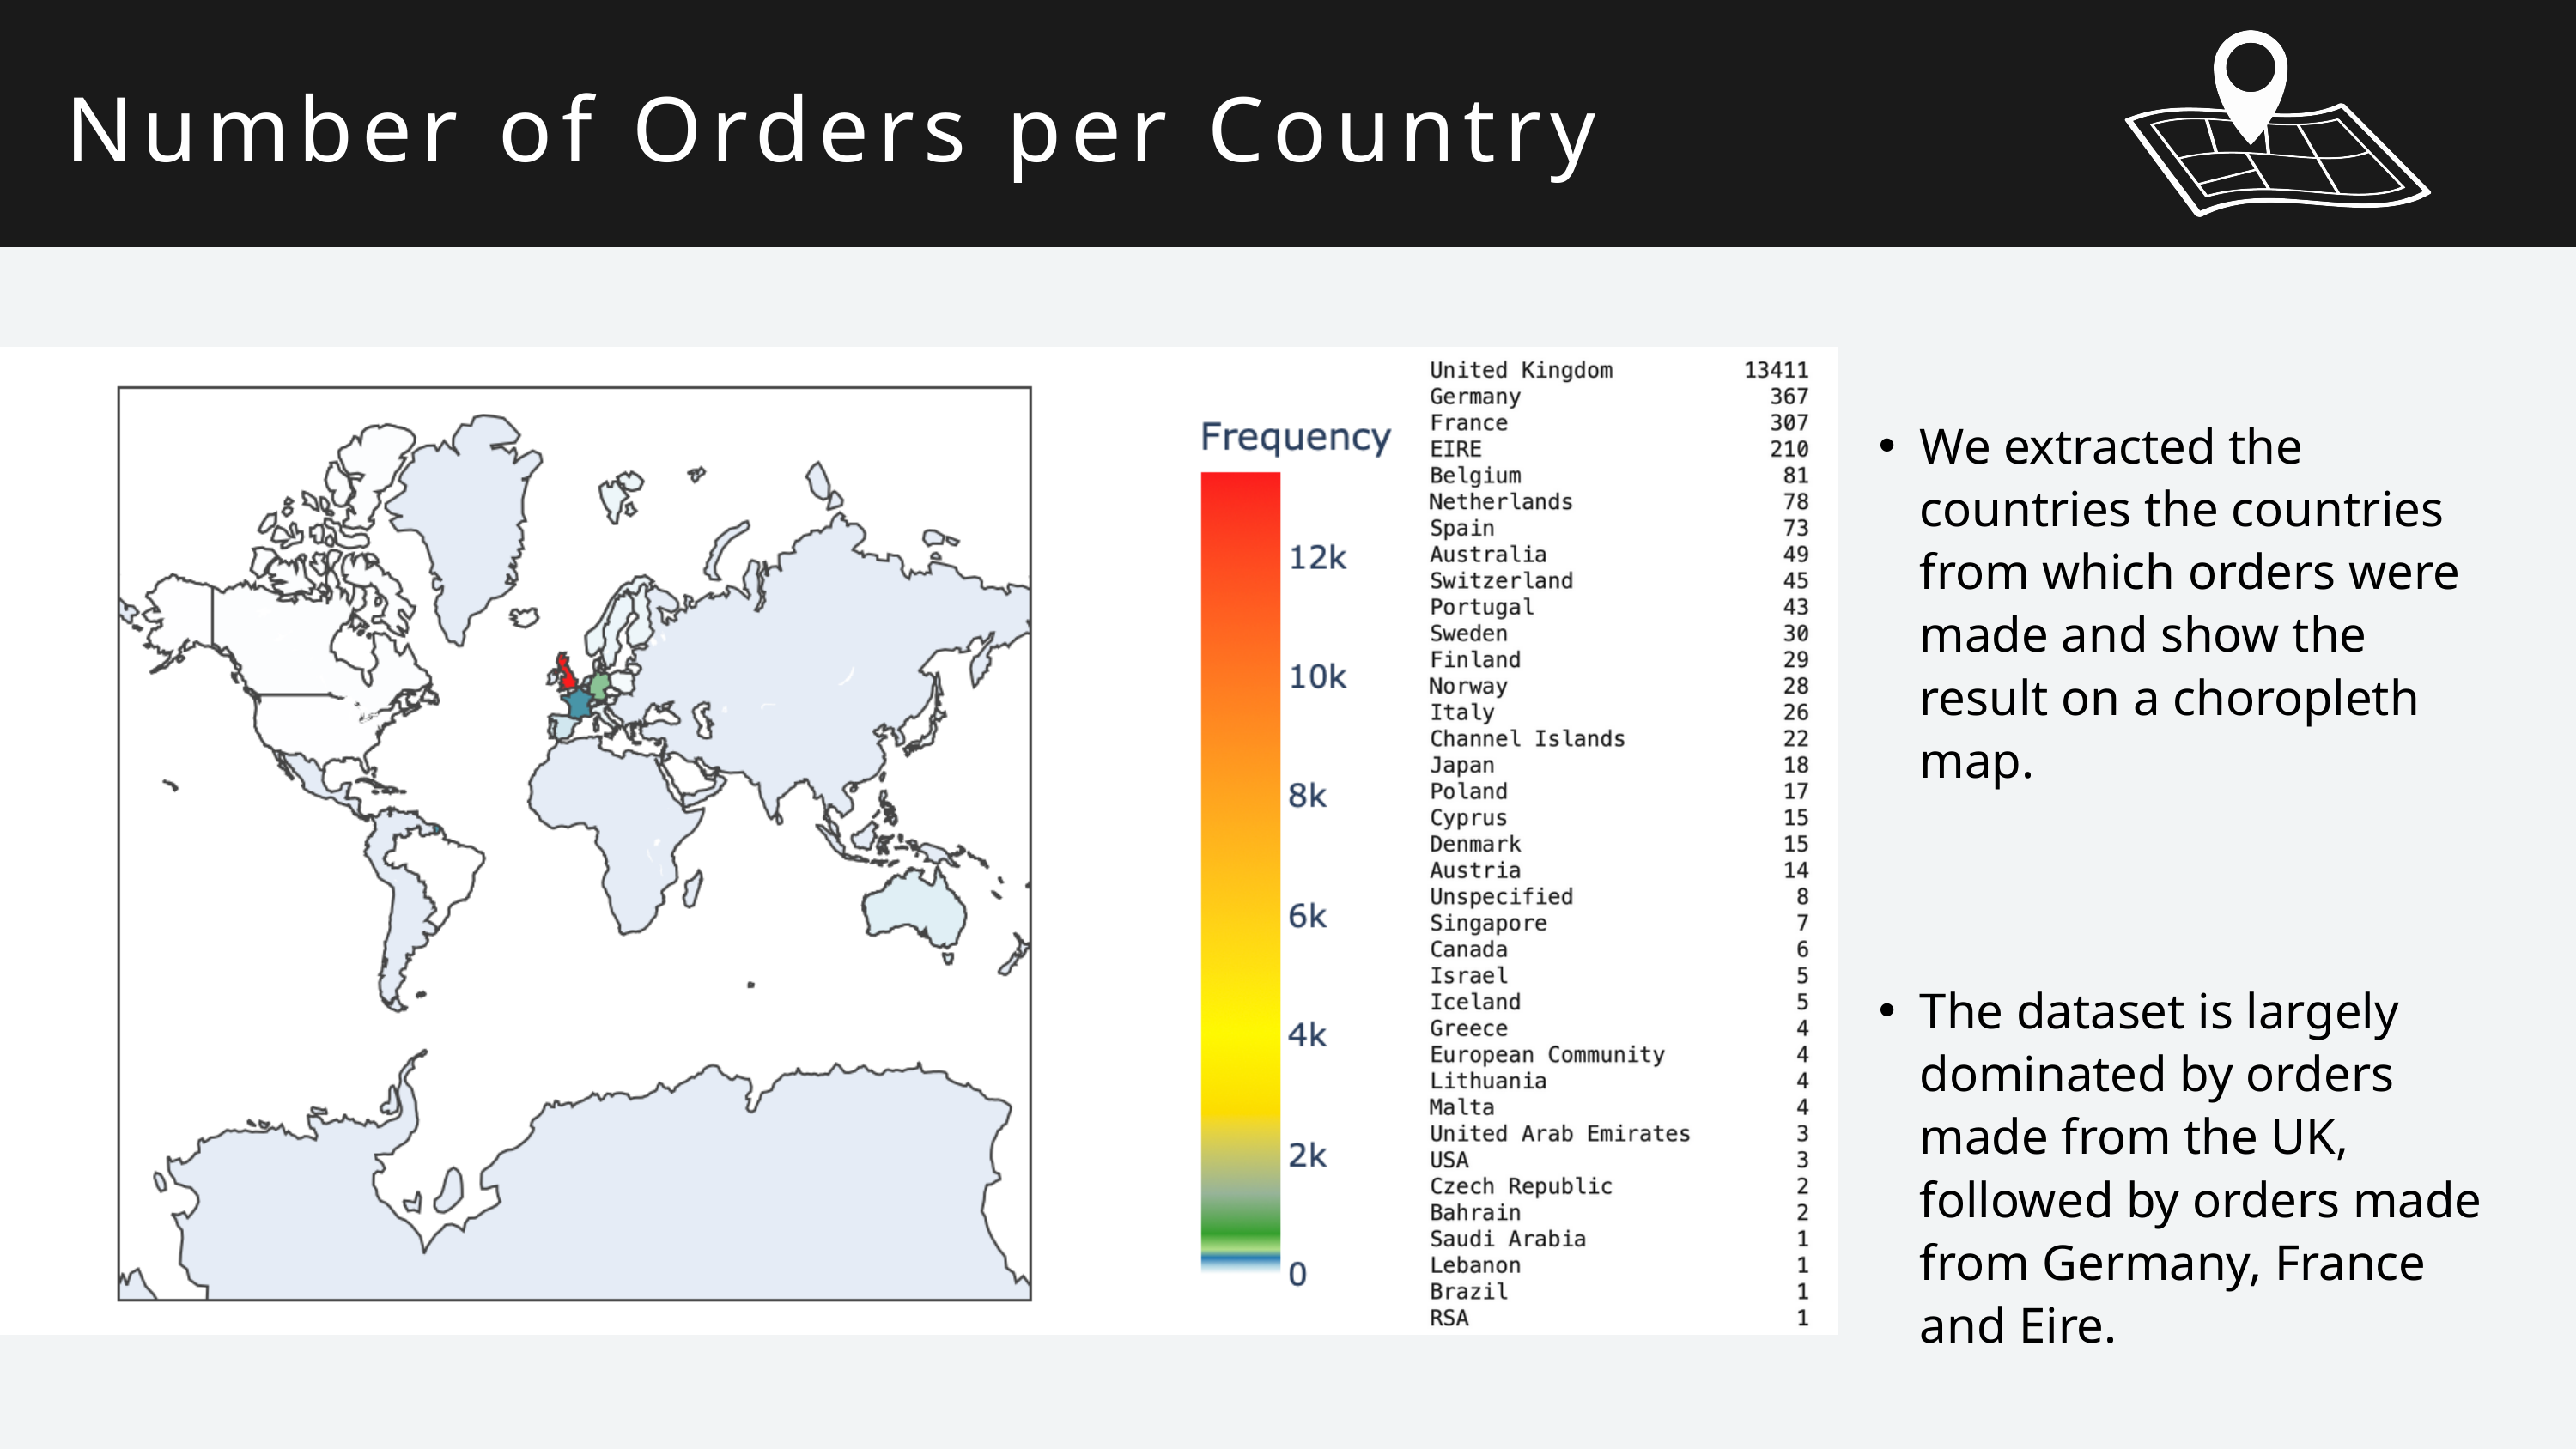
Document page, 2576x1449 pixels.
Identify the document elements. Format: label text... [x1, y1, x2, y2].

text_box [0, 0, 2576, 248]
text_box We extracted the countries the countries from which orders were made and show the result on a choropleth map. The dataset is largely dominated by orders made from the UK, followed by orders made from Germany, France and Eire. [1838, 348, 2500, 1449]
text_box [1410, 347, 1838, 1335]
text_box [0, 347, 1410, 1335]
